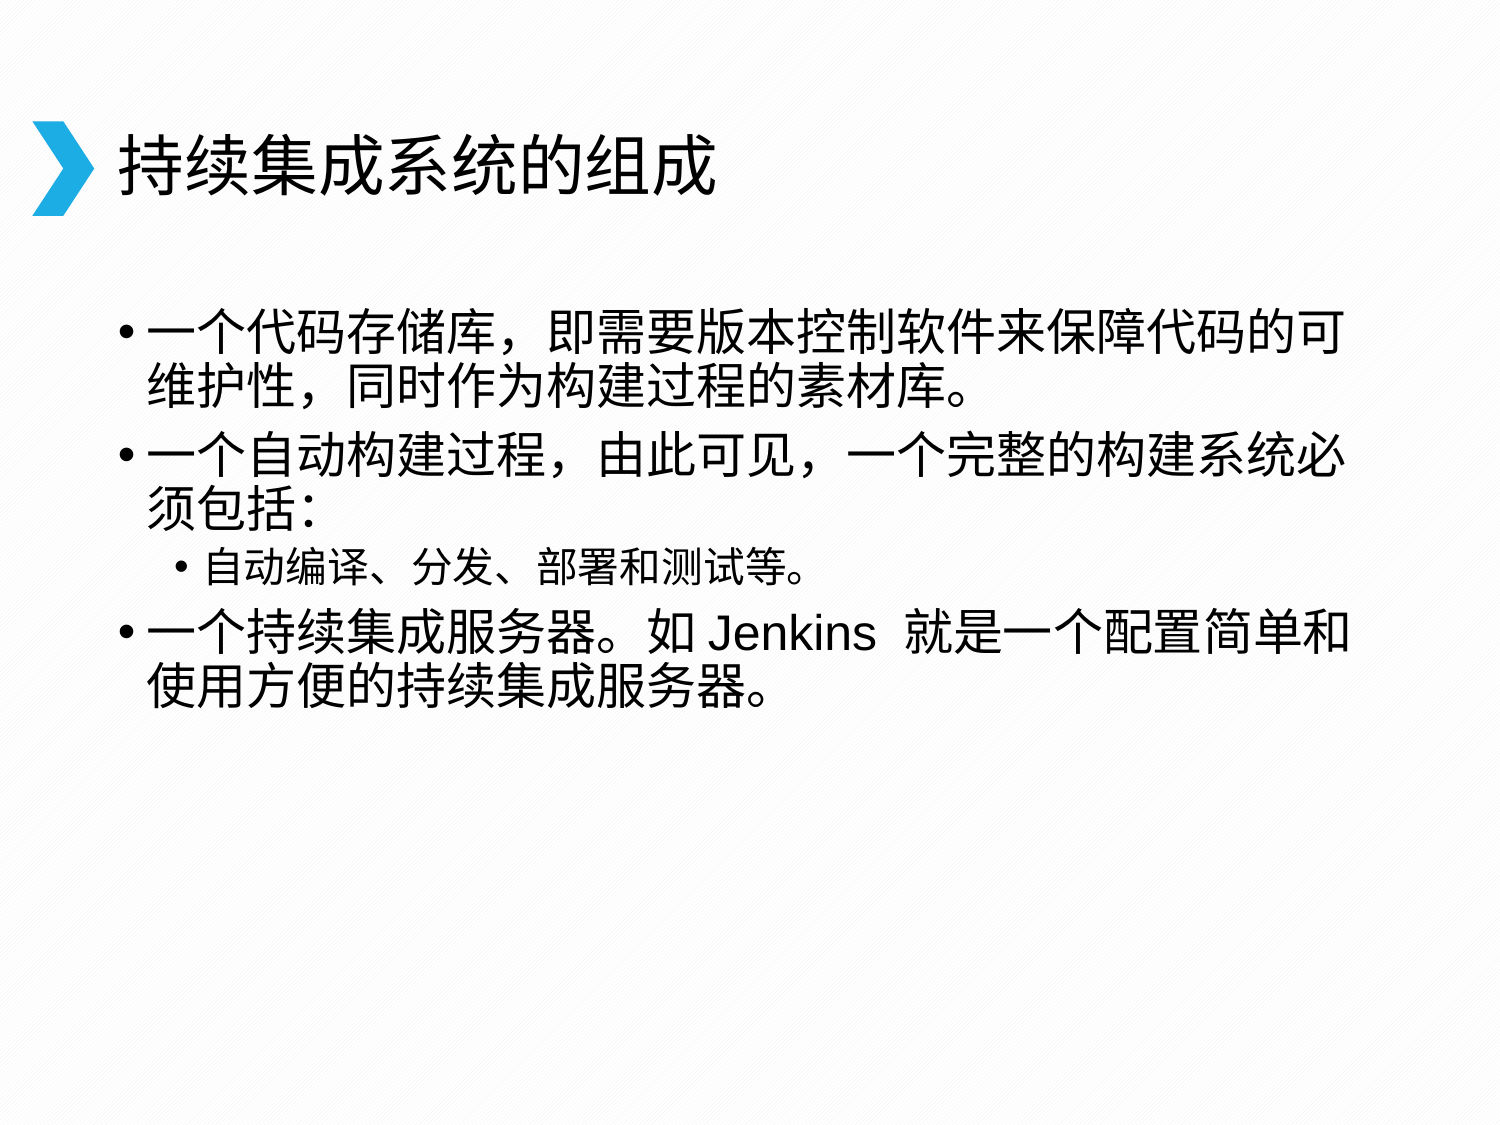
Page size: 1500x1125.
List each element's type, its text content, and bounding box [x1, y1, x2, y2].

title 持续集成系统的组成 [103, 59, 1397, 278]
list 一个代码存储库，即需要版本控制软件来保障代码的可维护性，同时作为构建过程的素材库。 一个自动构建过程，由此可见，一个完整的构建系统必须包括： 自动编译、分发、部署和测试等。 一个持续集成服务器。如Jenkins 就是一个配置简单和使用方便的持续集成服务器。 [103, 299, 1397, 1014]
